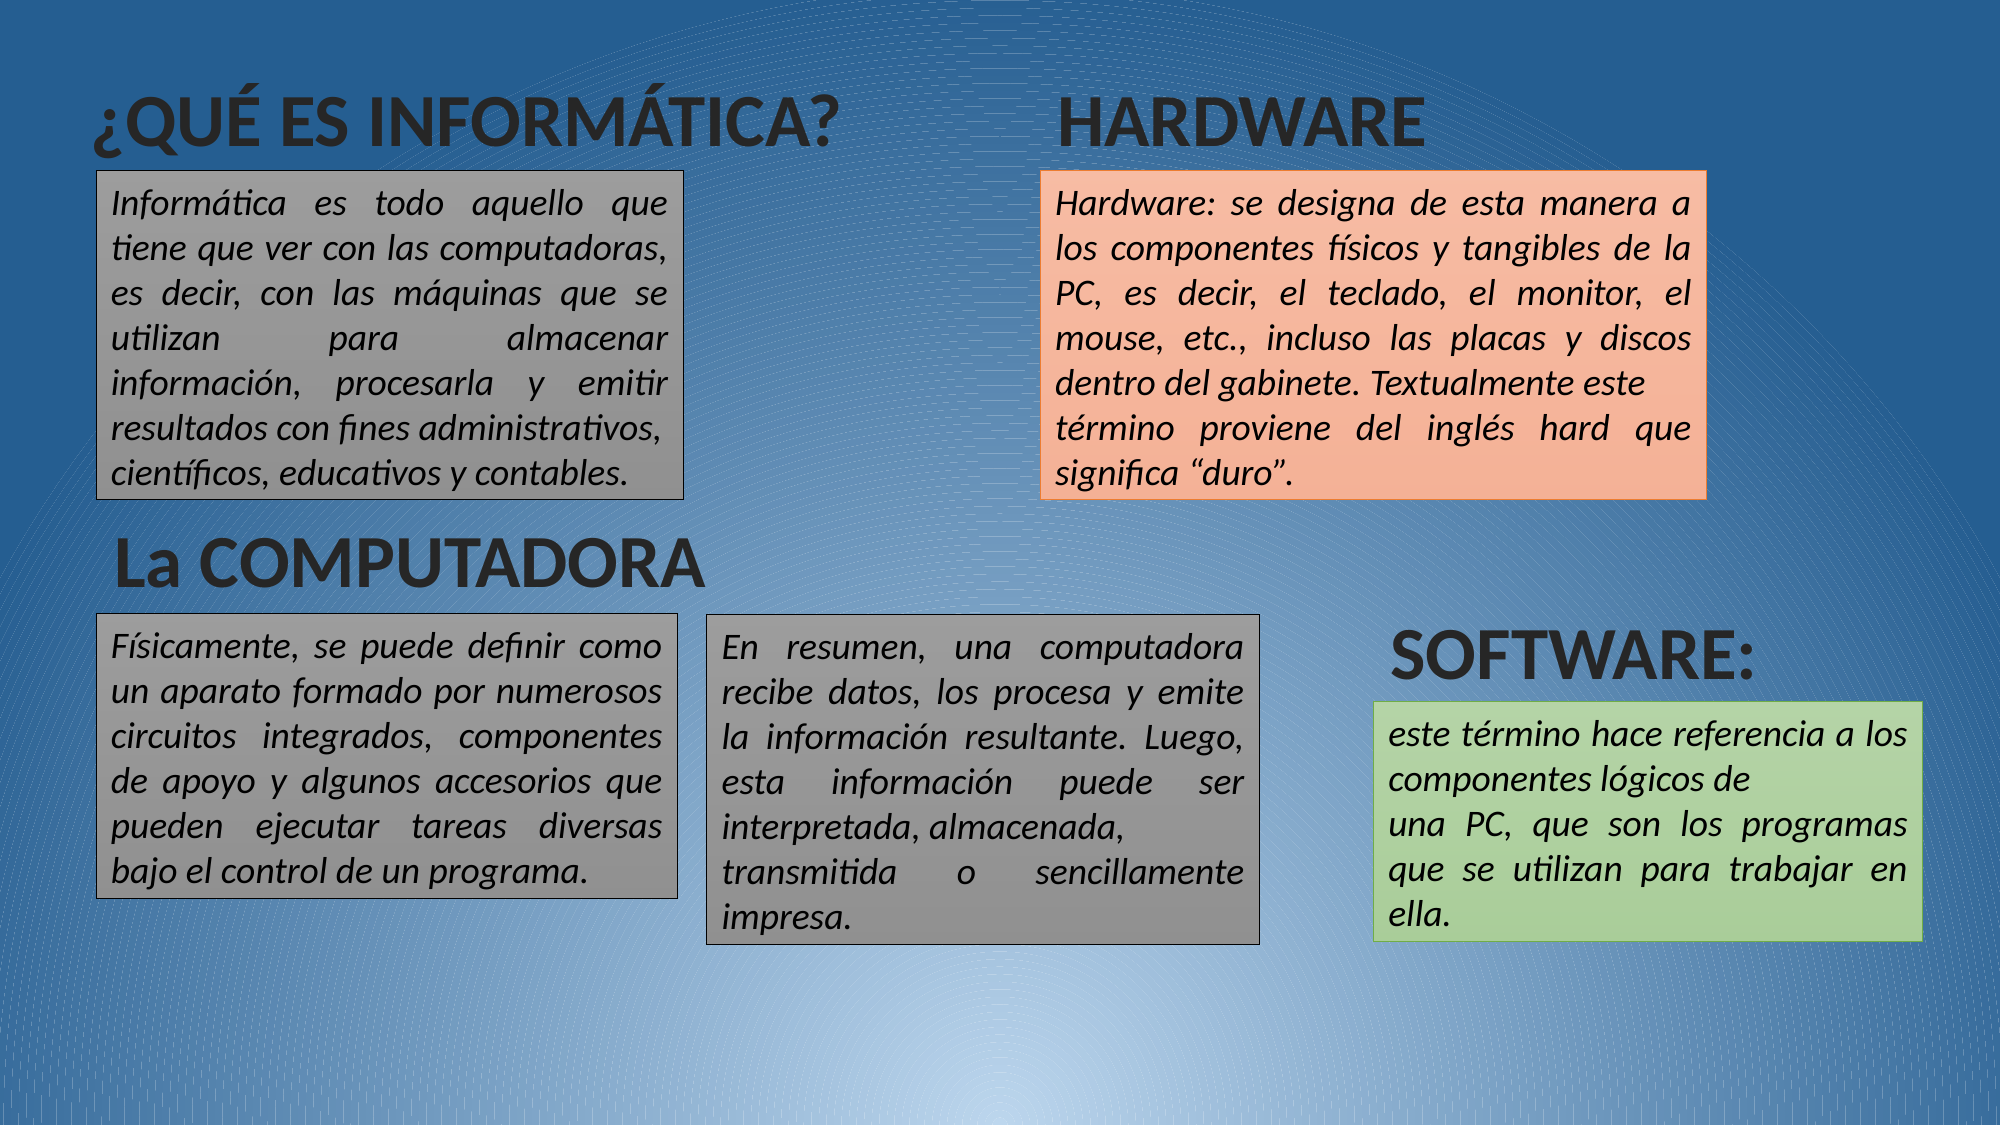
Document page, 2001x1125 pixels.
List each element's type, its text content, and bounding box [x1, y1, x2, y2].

text_box Físicamente, se puede definir como un aparato formado por numerosos circuitos integrados, componentes de apoyo y algunos accesorios que pueden ejecutar tareas diversas bajo el control de un programa. [96, 613, 678, 899]
text_box Hardware: se designa de esta manera a los componentes físicos y tangibles de la PC, es decir, el teclado, el monitor, el mouse, etc., incluso las placas y discos dentro del gabinete. Textualmente este término proviene del inglés hard que significa “duro”. [1040, 170, 1707, 500]
text_box HARDWARE [1042, 64, 1443, 169]
text_box Informática es todo aquello que tiene que ver con las computadoras, es decir, con las máquinas que se utilizan para almacenar información, procesarla y emitir resultados con fines administrativos, científicos, educativos y contables. [96, 170, 684, 500]
text_box SOFTWARE: [1375, 596, 1790, 702]
text_box este término hace referencia a los componentes lógicos de una PC, que son los programas que se utilizan para trabajar en ella. [1373, 701, 1923, 942]
text_box En resumen, una computadora recibe datos, los procesa y emite la información resultante. Luego, esta información puede ser interpretada, almacenada, transmitida o sencillamente impresa. [706, 614, 1260, 945]
text_box ¿QUÉ ES INFORMÁTICA? [75, 64, 858, 169]
text_box La COMPUTADORA [99, 505, 722, 611]
